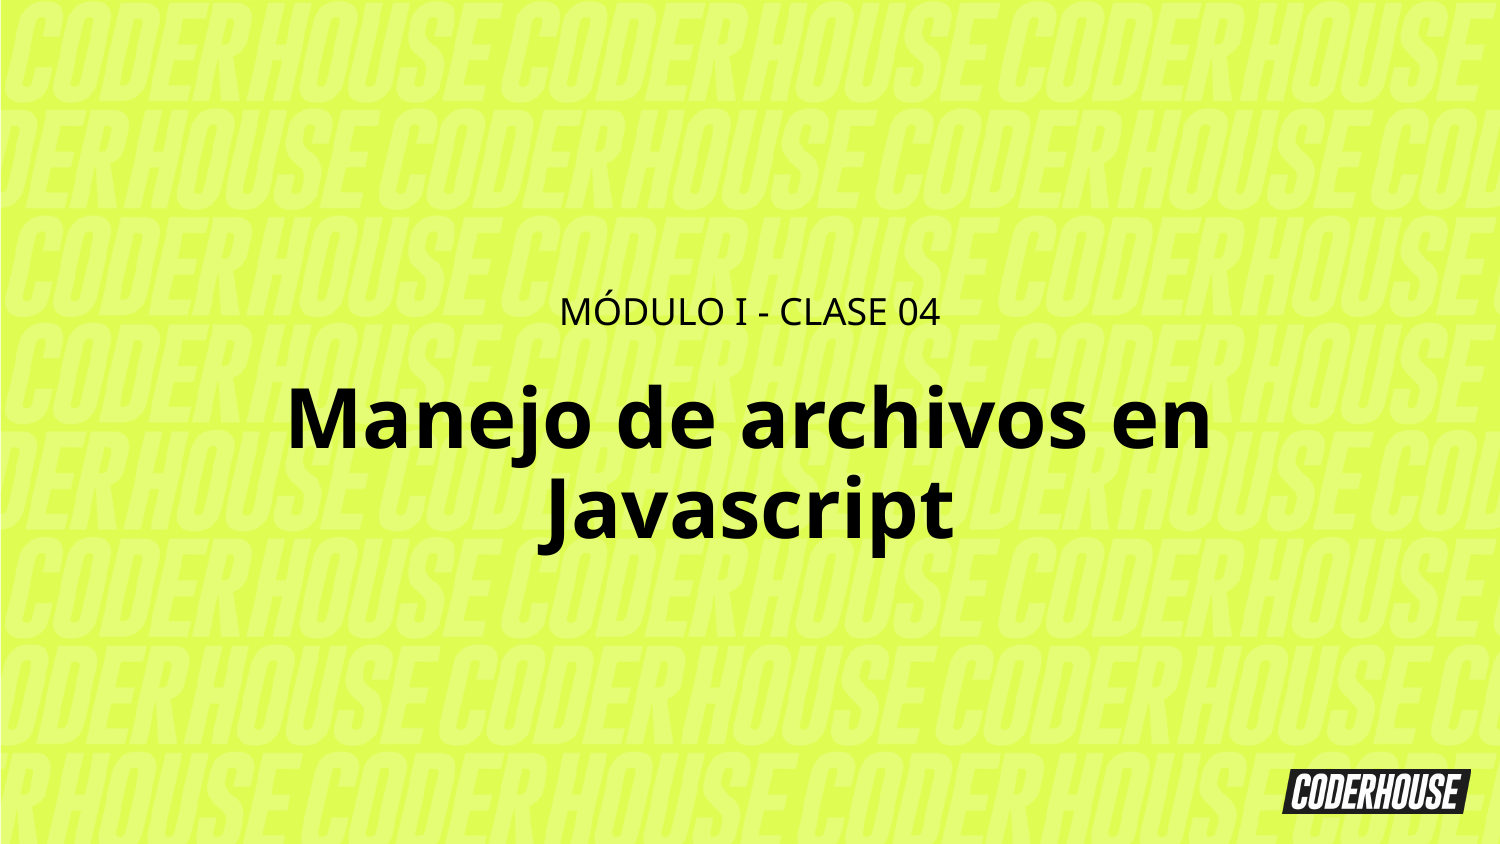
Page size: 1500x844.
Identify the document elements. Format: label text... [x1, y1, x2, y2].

picture [0, 0, 1500, 844]
text_box Manejo de archivos en Javascript [239, 361, 1261, 572]
text_box MÓDULO I - CLASE 04 [239, 273, 1261, 349]
